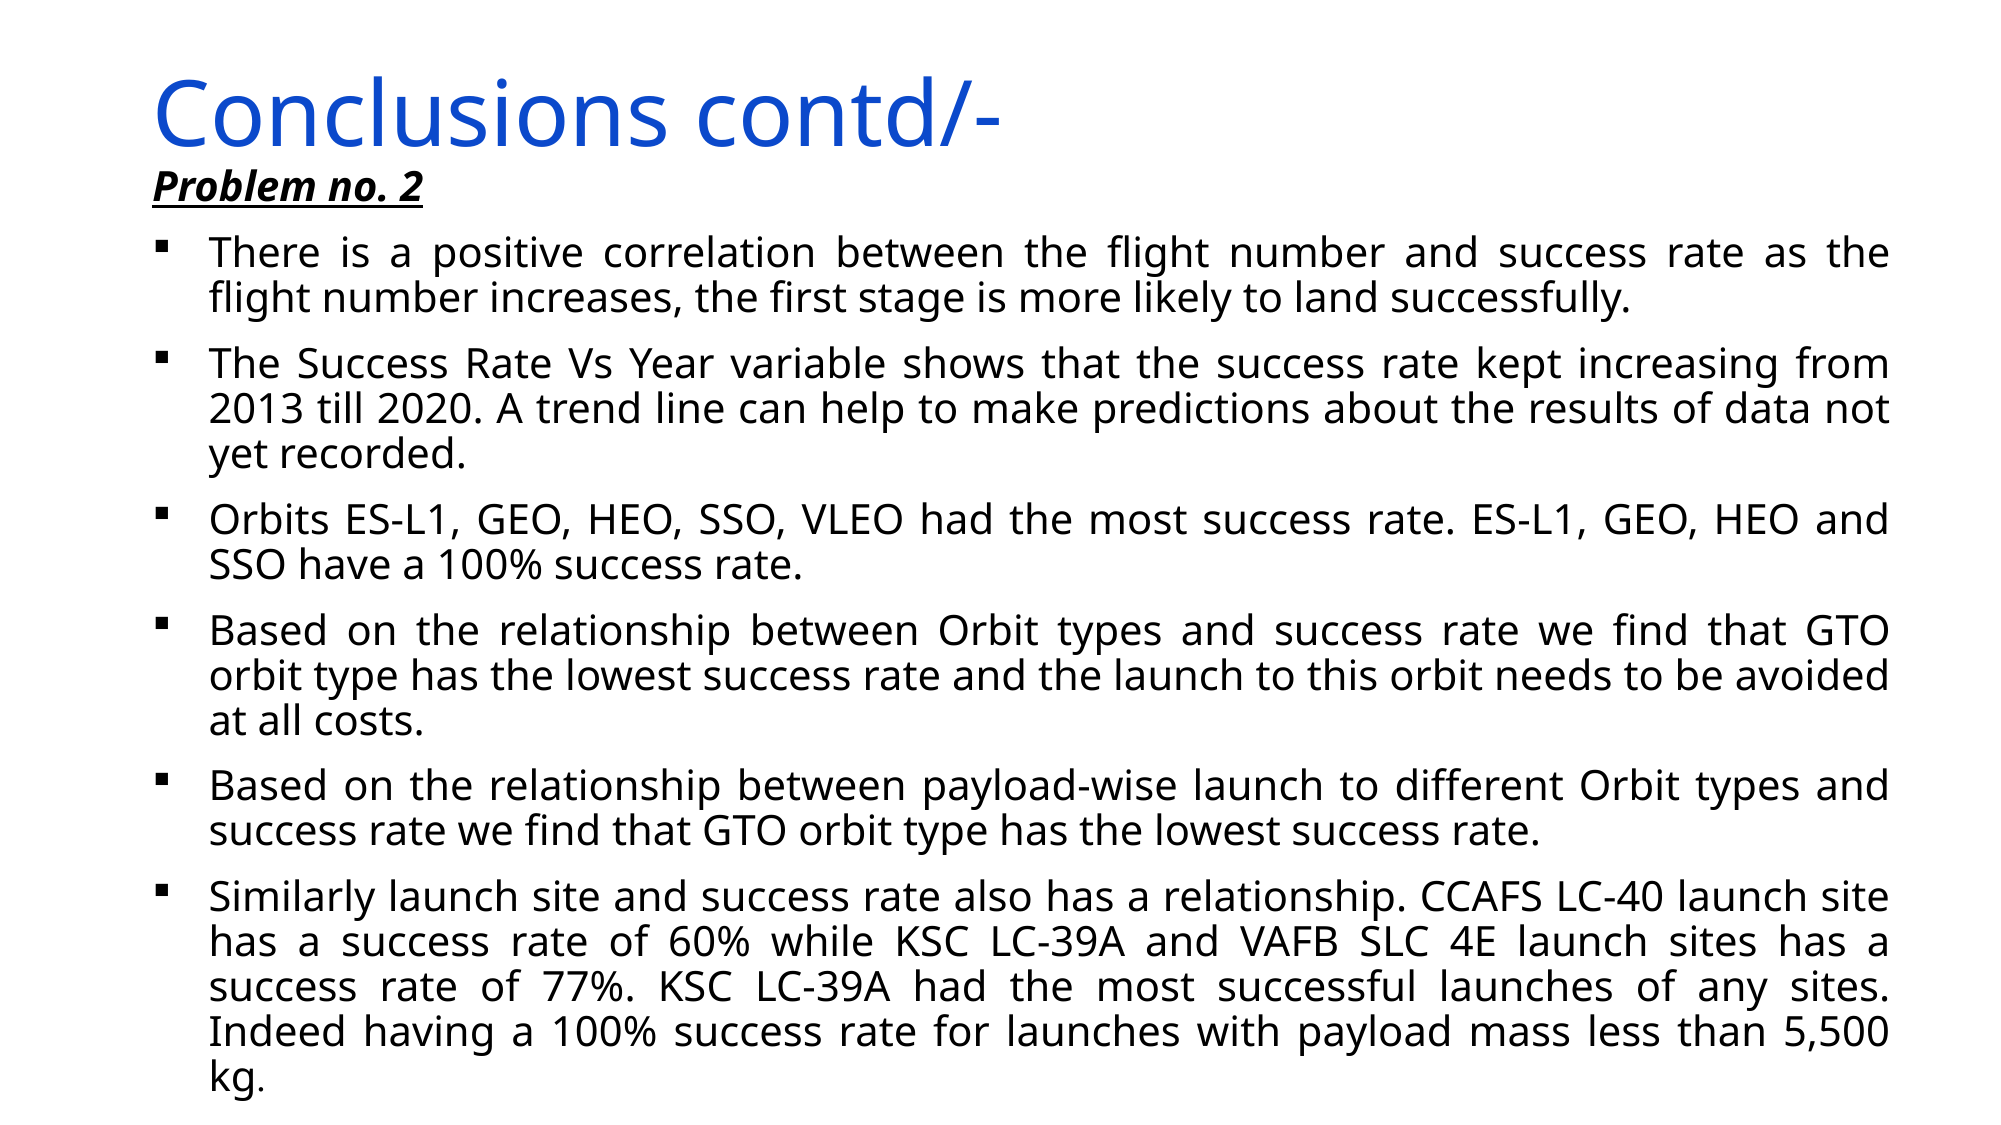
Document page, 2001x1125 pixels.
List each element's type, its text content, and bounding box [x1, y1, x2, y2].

list Problem no. 2 There is a positive correlation between the flight number and success rate as the flight number increases, the first stage is more likely to land successfully. The Success Rate Vs Year variable shows that the success rate kept increasing from 2013 till 2020. A trend line can help to make predictions about the results of data not yet recorded. Orbits ES-L1, GEO, HEO, SSO, VLEO had the most success rate. ES-L1, GEO, HEO and SSO have a 100% success rate. Based on the relationship between Orbit types and success rate we find that GTO orbit type has the lowest success rate and the launch to this orbit needs to be avoided at all costs. Based on the relationship between payload-wise launch to different Orbit types and success rate we find that GTO orbit type has the lowest success rate. Similarly launch site and success rate also has a relationship. CCAFS LC-40 launch site has a success rate of 60% while KSC LC-39A and VAFB SLC 4E launch sites has a success rate of 77%. KSC LC-39A had the most successful launches of any sites. Indeed having a 100% success rate for launches with payload mass less than 5,500 kg. [137, 158, 1907, 1028]
title Conclusions contd/- [137, 59, 1863, 158]
